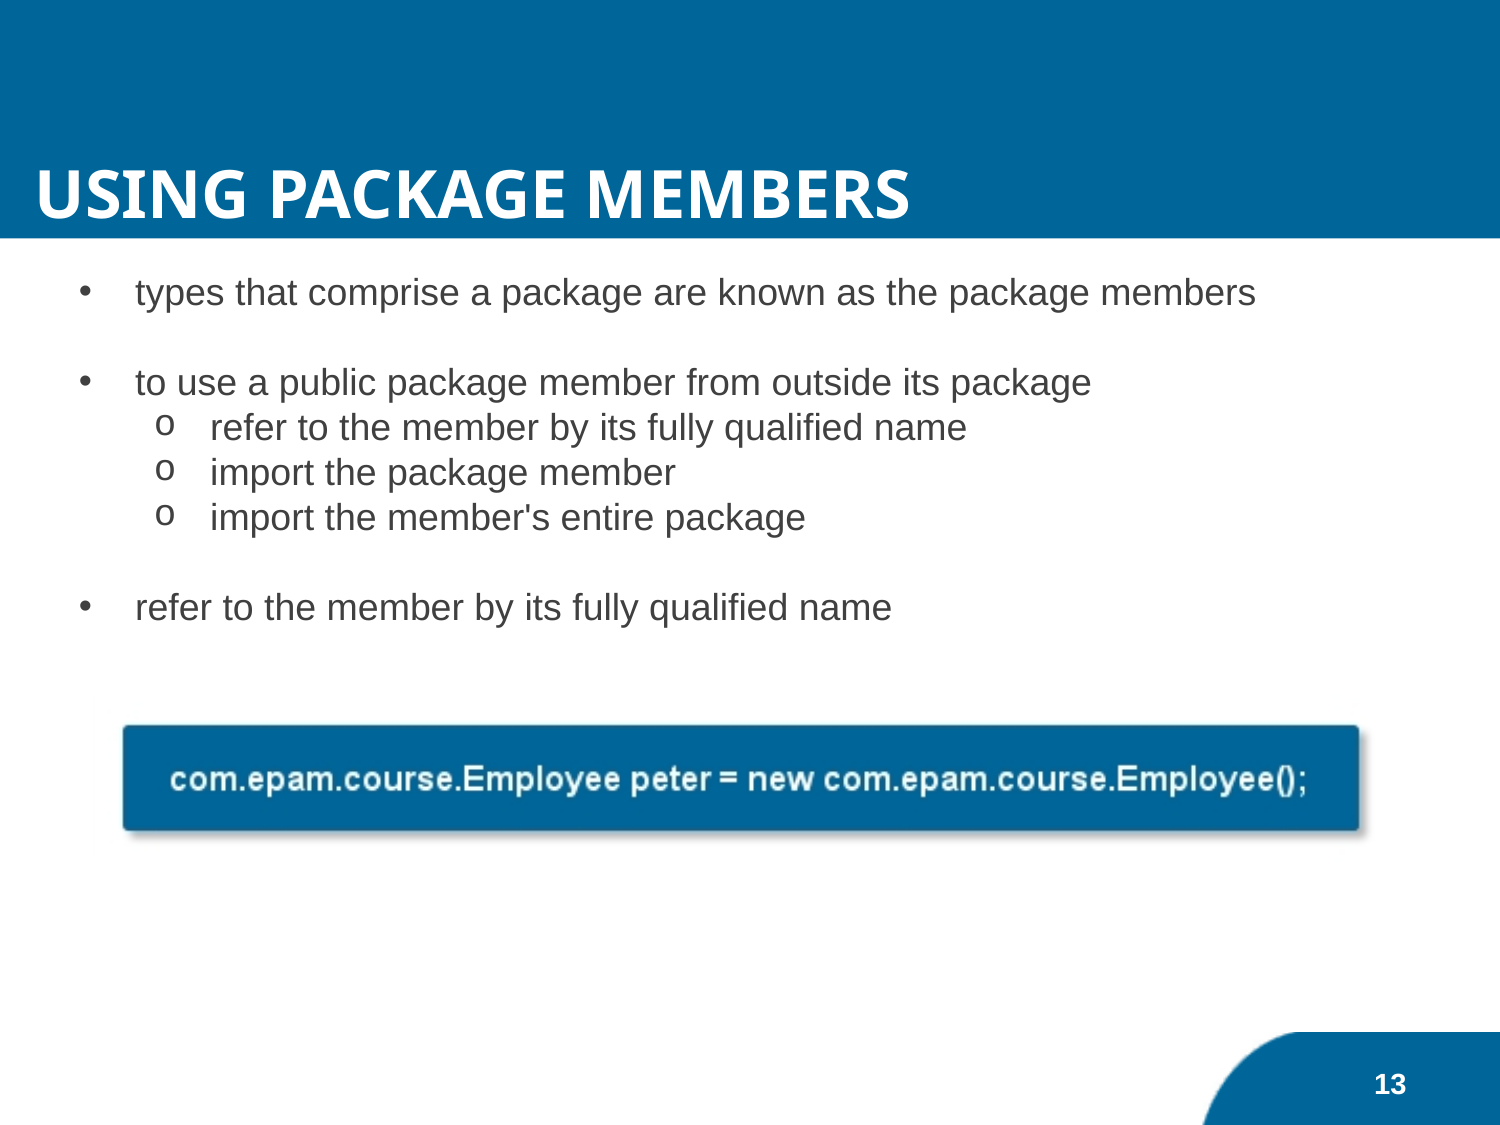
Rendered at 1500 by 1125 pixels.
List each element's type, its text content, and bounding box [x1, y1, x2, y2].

list Using package Members [0, 0, 1500, 239]
text_box types that comprise a package are known as the package members to use a public package member from outside its package refer to the member by its fully qualified name import the package member import the member's entire package refer to the member by its fully qualified name [50, 260, 1375, 681]
picture [1199, 1032, 1295, 1125]
slide_number 13 [1327, 1065, 1407, 1125]
picture [92, 694, 1391, 863]
